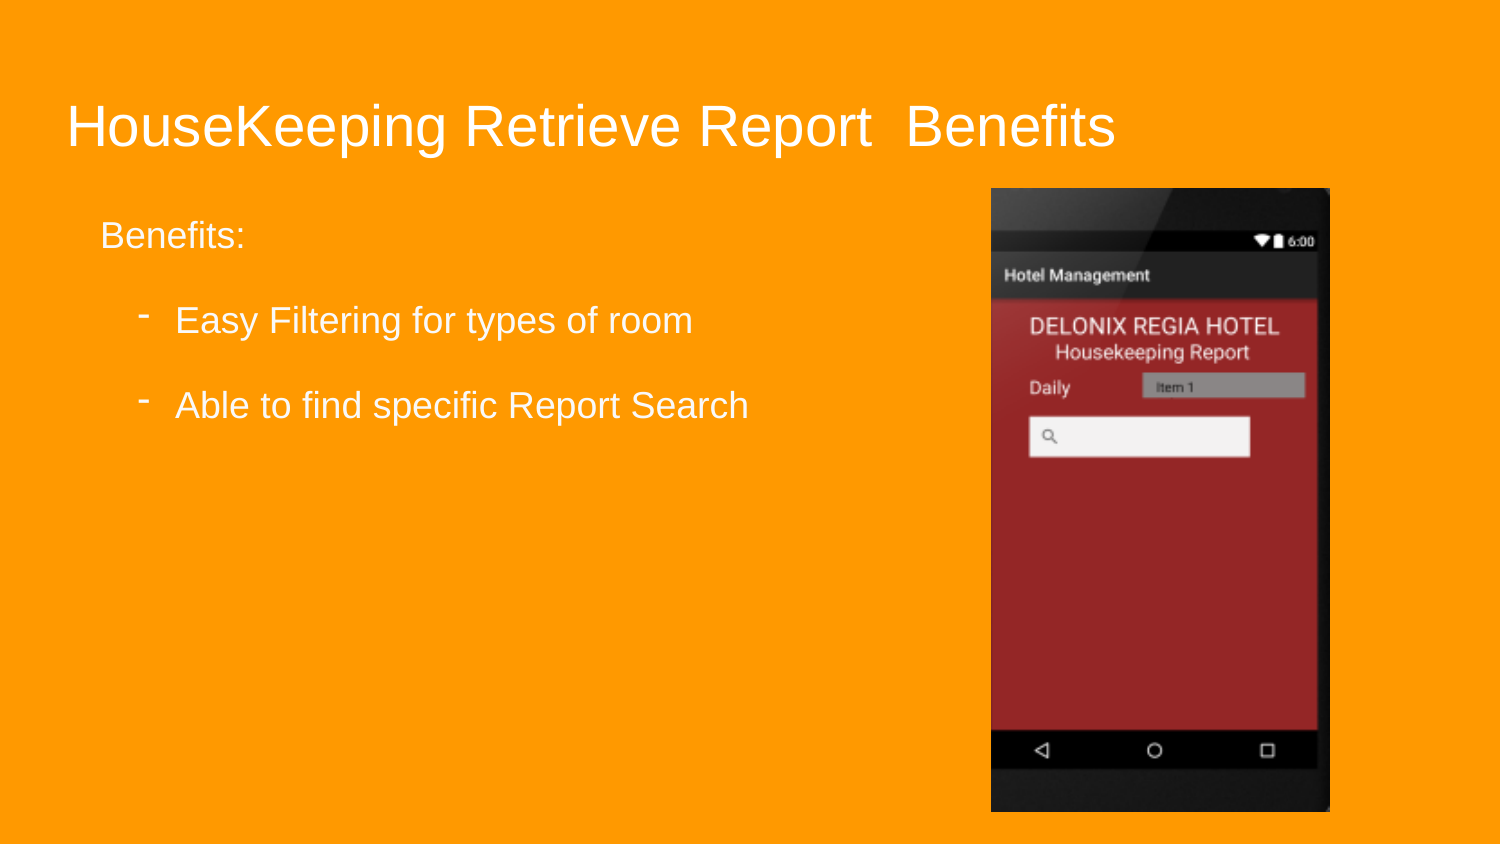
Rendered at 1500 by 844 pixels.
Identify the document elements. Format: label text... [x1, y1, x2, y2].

picture [990, 188, 1330, 812]
title HouseKeeping Retrieve Report Benefits [51, 72, 1449, 167]
list Benefits: Easy Filtering for types of room Able to find specific Report Search [85, 189, 947, 750]
